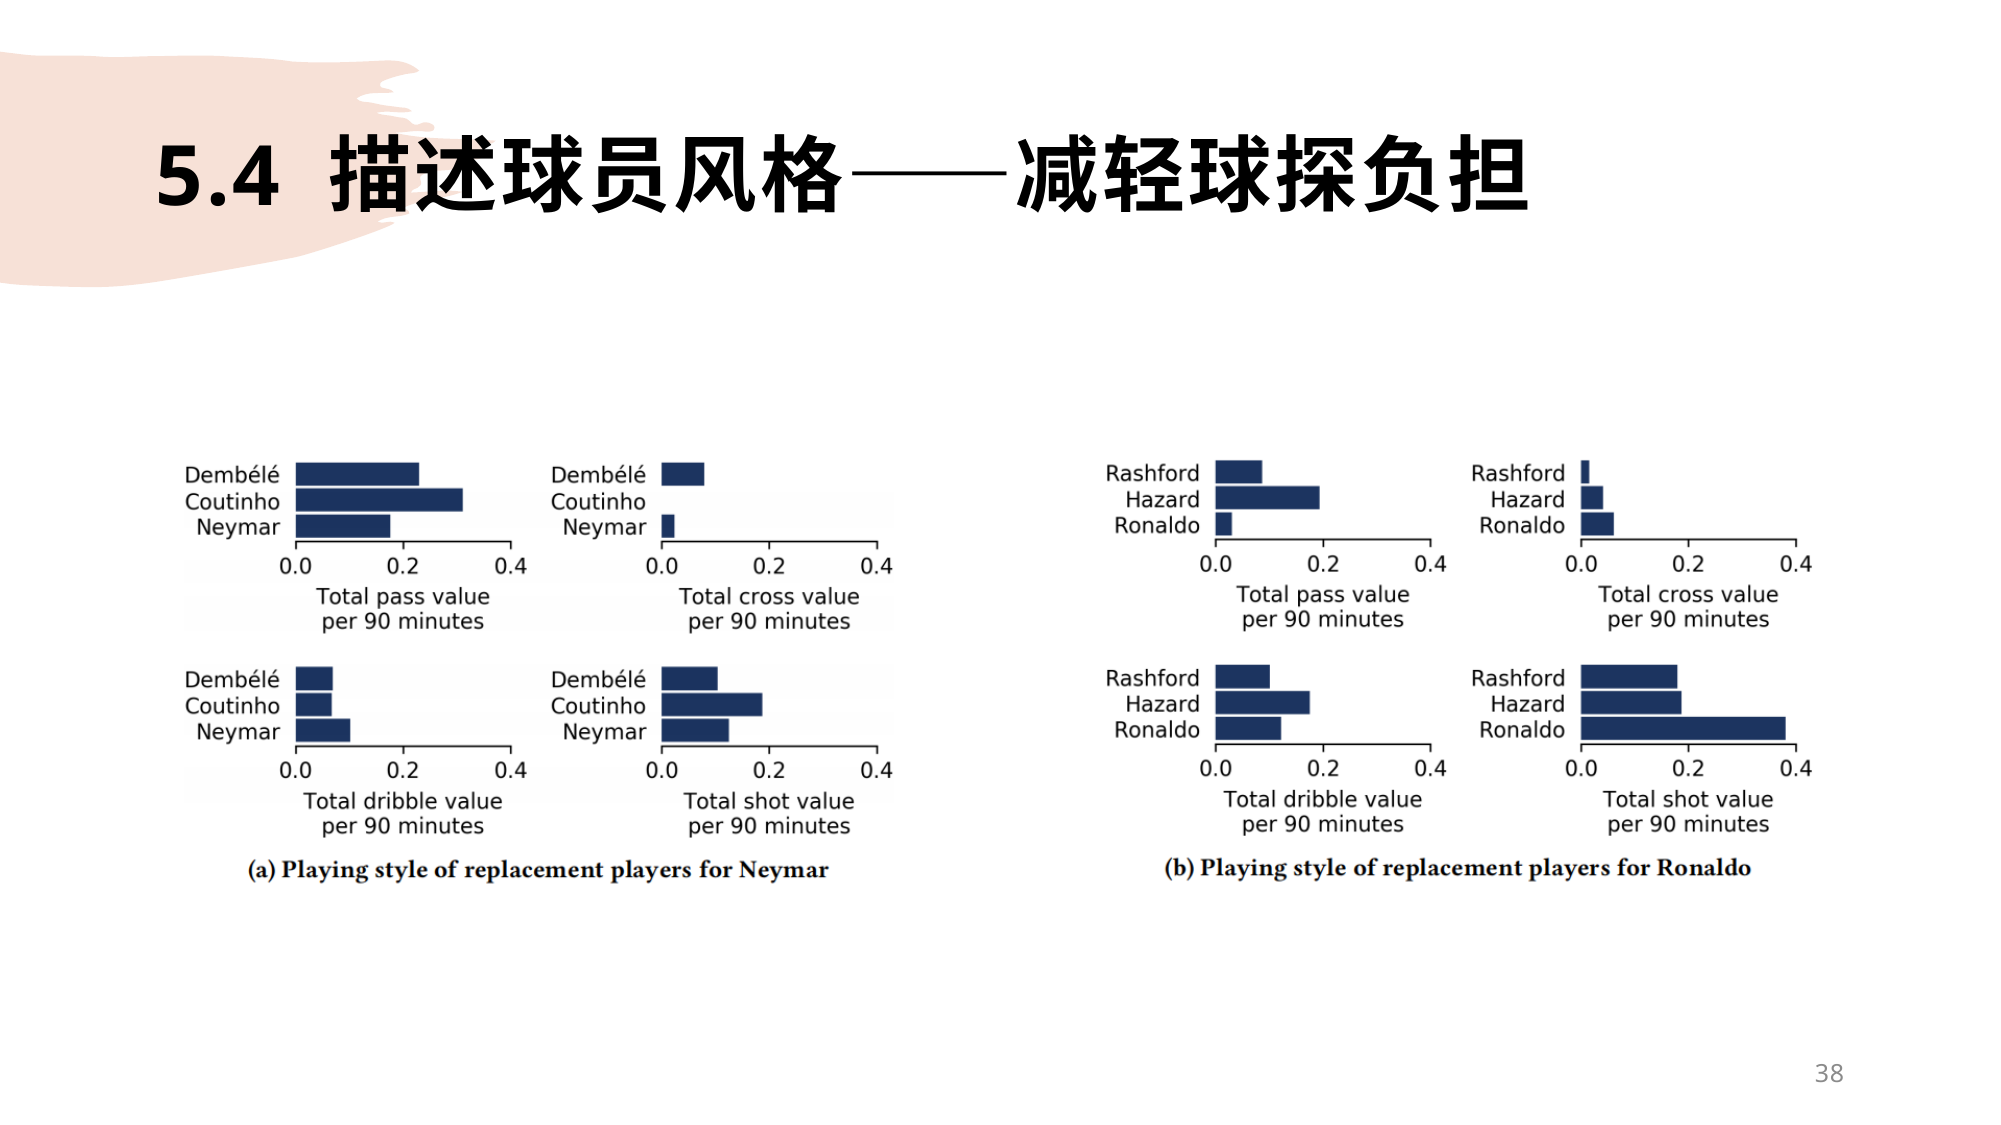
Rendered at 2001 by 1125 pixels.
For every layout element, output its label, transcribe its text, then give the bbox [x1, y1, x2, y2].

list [1098, 450, 1818, 893]
slide_number 38 [1412, 1042, 1863, 1103]
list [177, 447, 908, 895]
title 5.4 描述球员风格——减轻球探负担 [137, 59, 1863, 278]
